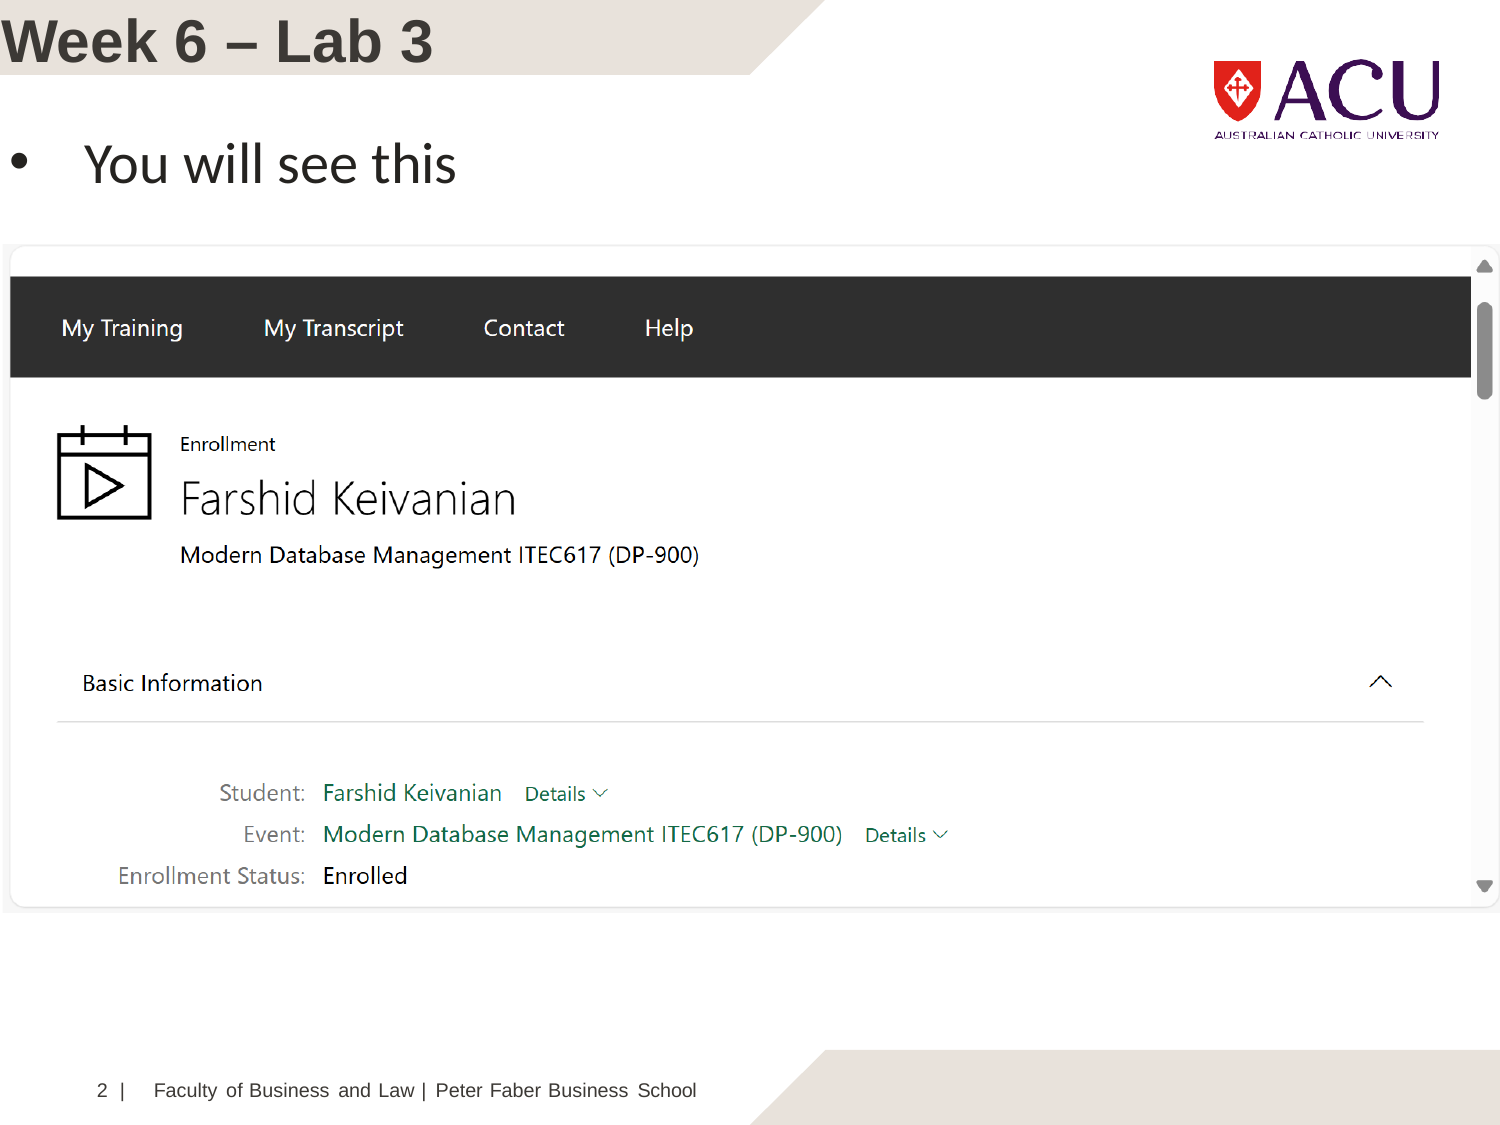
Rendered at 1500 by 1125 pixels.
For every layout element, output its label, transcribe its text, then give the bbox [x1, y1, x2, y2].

text_box You will see this [0, 118, 1500, 203]
title Week 6 – Lab 3 [0, 0, 863, 118]
picture [2, 244, 1500, 913]
picture [1214, 59, 1439, 118]
text_box 2 | Faculty of Business and Law | Peter Faber Business School [94, 1074, 702, 1102]
